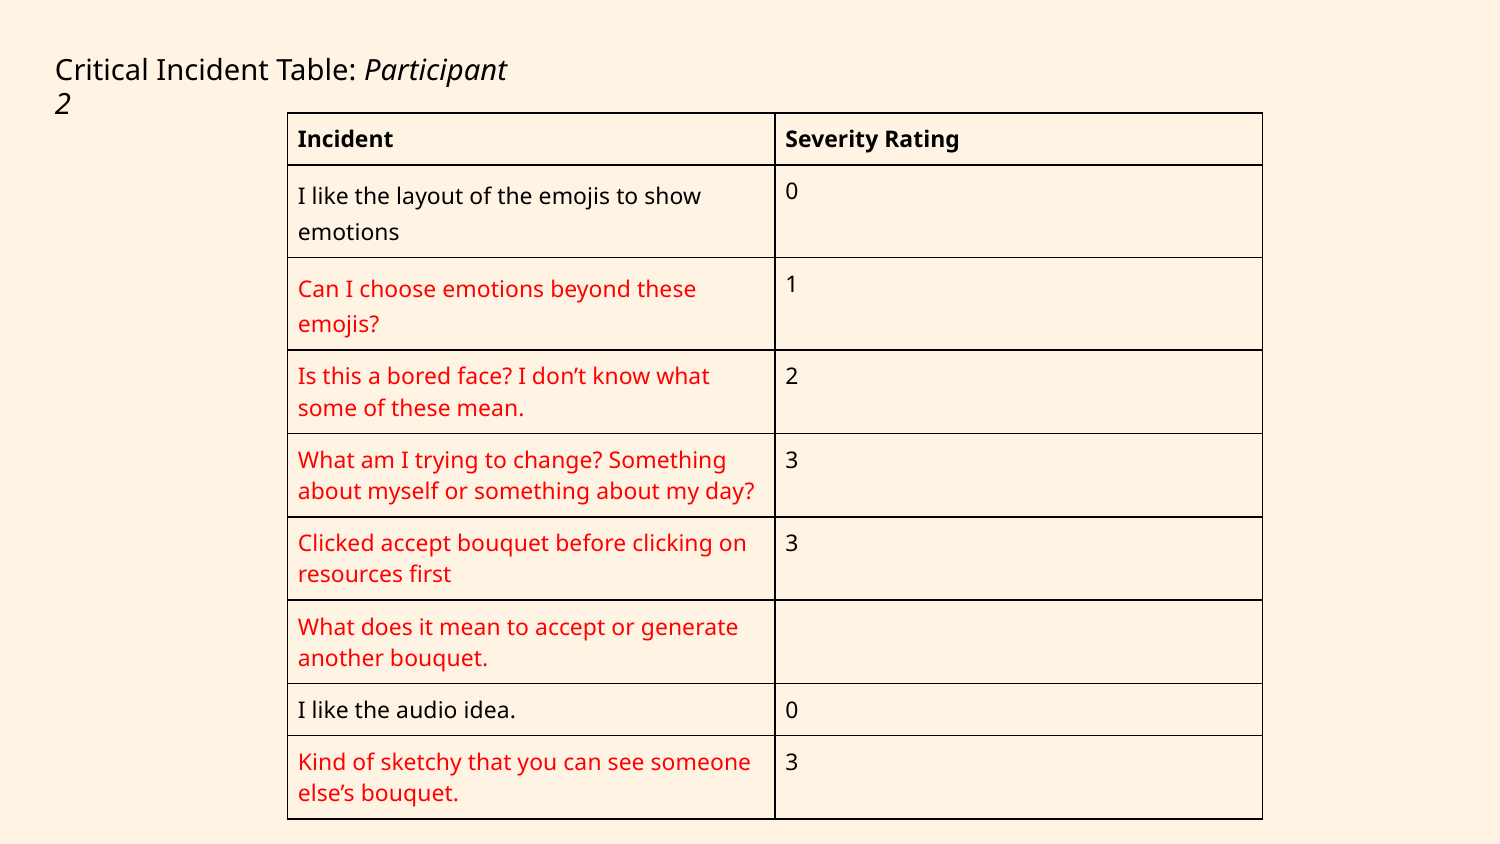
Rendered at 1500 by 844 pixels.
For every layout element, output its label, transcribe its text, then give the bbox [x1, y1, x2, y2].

table_cell [776, 601, 1262, 683]
table_header Incident [288, 114, 774, 164]
table_cell 3 [776, 518, 1262, 599]
table_cell What am I trying to change? Something about myself or something about my day? [288, 434, 774, 516]
table_cell Kind of sketchy that you can see someone else’s bouquet. [288, 736, 774, 818]
table_cell Is this a bored face? I don’t know what some of these mean. [288, 351, 774, 433]
text_box Critical Incident Table: Participant 2 [39, 35, 540, 138]
table_cell Can I choose emotions beyond these emojis? [288, 258, 774, 349]
table_header Severity Rating [776, 114, 1262, 164]
table_cell 2 [776, 351, 1262, 433]
table_cell 3 [776, 736, 1262, 818]
table_cell Clicked accept bouquet before clicking on resources first [288, 518, 774, 599]
table_cell What does it mean to accept or generate another bouquet. [288, 601, 774, 683]
table_cell 3 [776, 434, 1262, 516]
table_cell I like the audio idea. [288, 684, 774, 735]
table_cell 0 [776, 684, 1262, 735]
table_cell 0 [776, 166, 1262, 257]
table_cell 1 [776, 258, 1262, 349]
table_cell I like the layout of the emojis to show emotions [288, 166, 774, 257]
